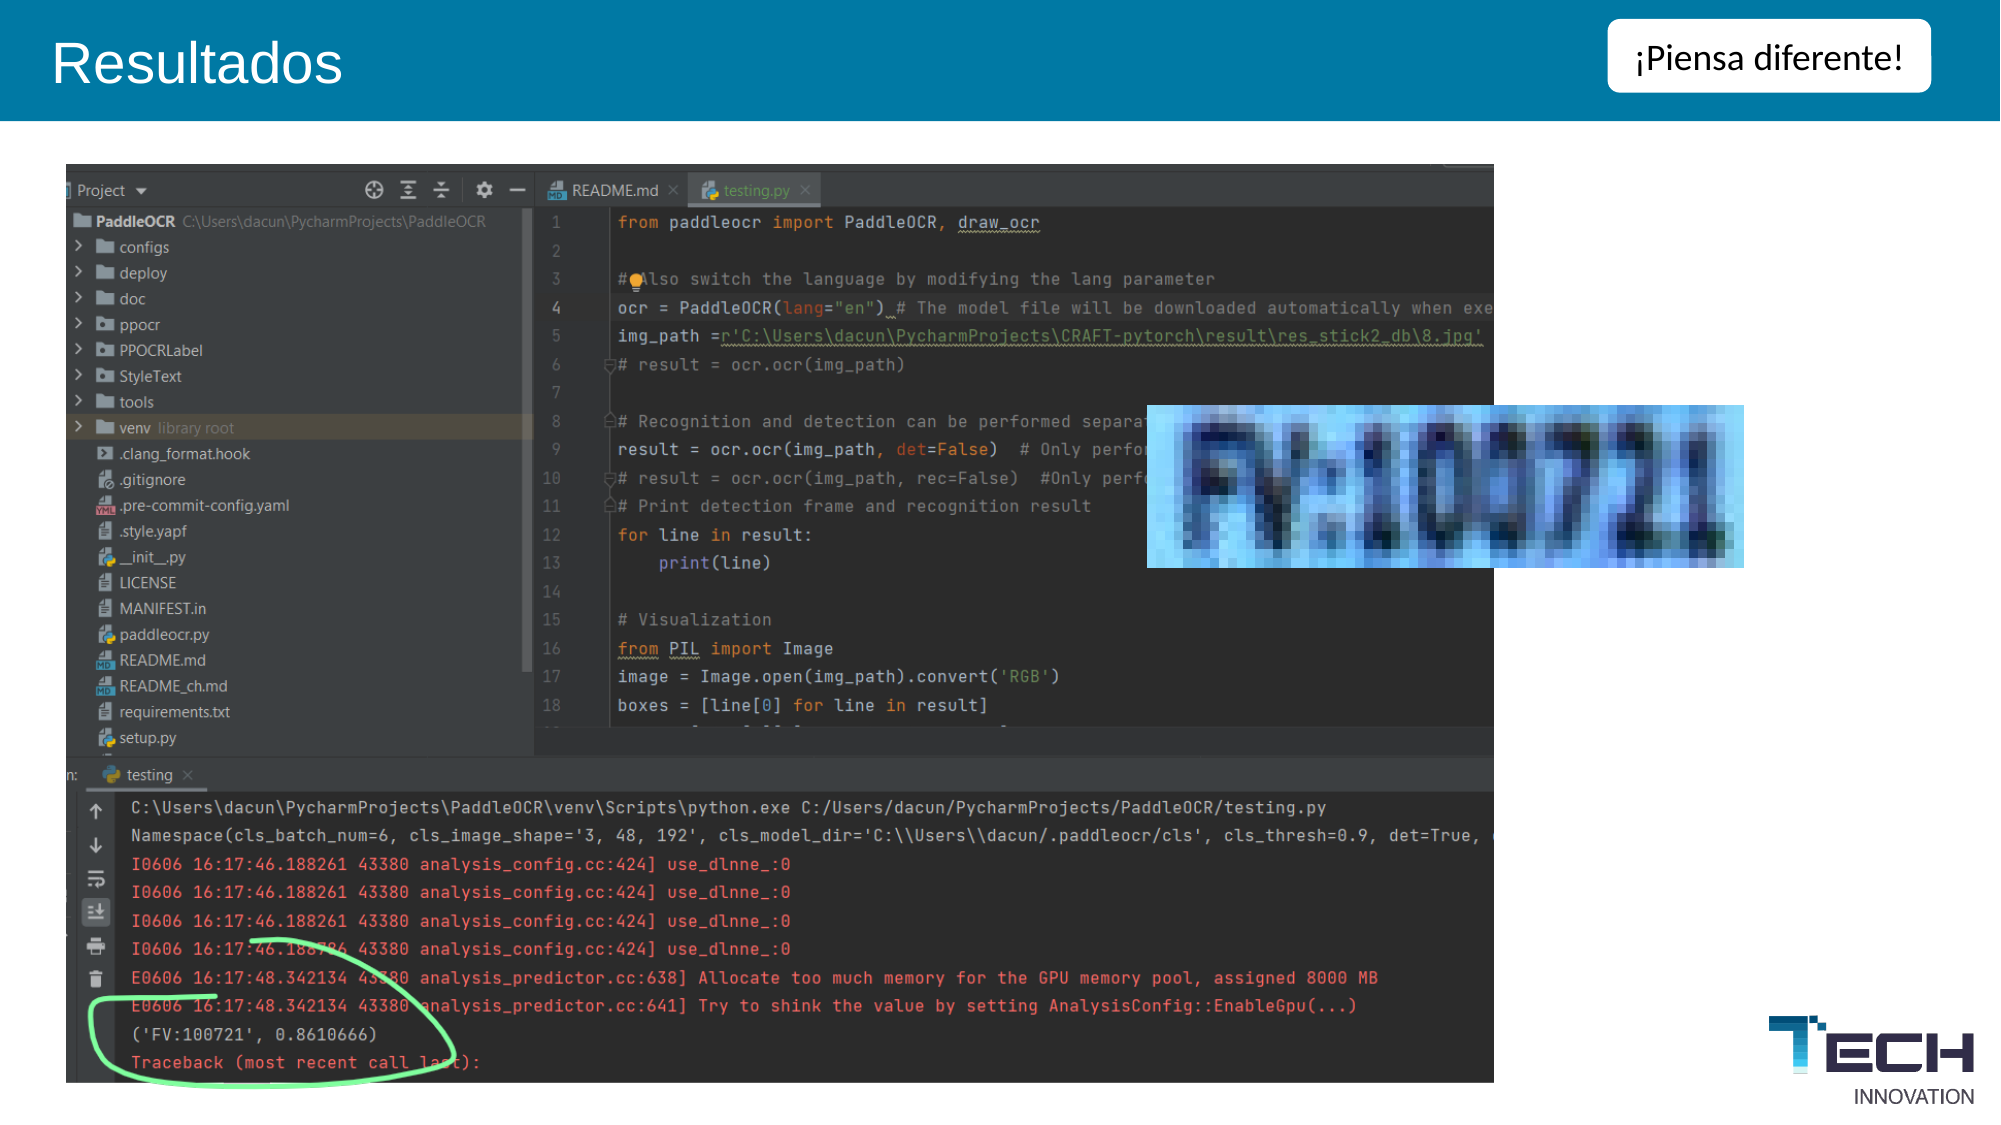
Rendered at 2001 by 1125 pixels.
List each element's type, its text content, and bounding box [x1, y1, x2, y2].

picture [65, 164, 1744, 1090]
picture [1766, 1014, 1976, 1107]
text_box [0, 0, 2000, 122]
text_box ¡Piensa diferente! [1607, 18, 1932, 93]
text_box Resultados [36, 17, 500, 103]
